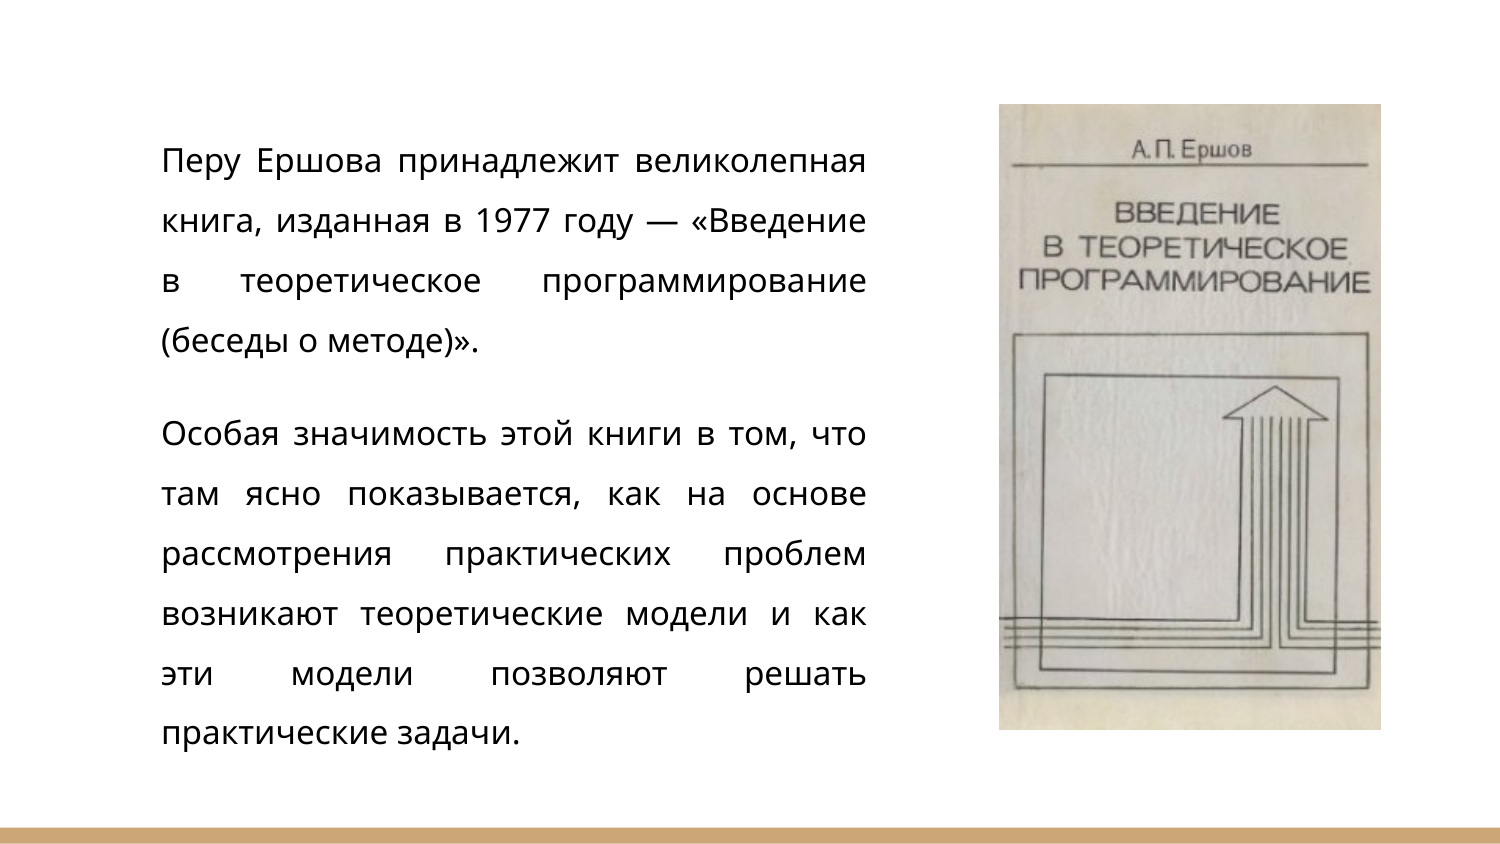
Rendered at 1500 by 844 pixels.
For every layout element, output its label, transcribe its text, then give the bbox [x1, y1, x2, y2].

picture [999, 104, 1381, 730]
list Перу Ершова принадлежит великолепная книга, изданная в 1977 году — «Введение в теоретическое программирование (беседы о методе)». Особая значимость этой книги в том, что там ясно показывается, как на основе рассмотрения практических проблем возникают теоретические модели и как эти модели позволяют решать практические задачи. [146, 104, 884, 730]
